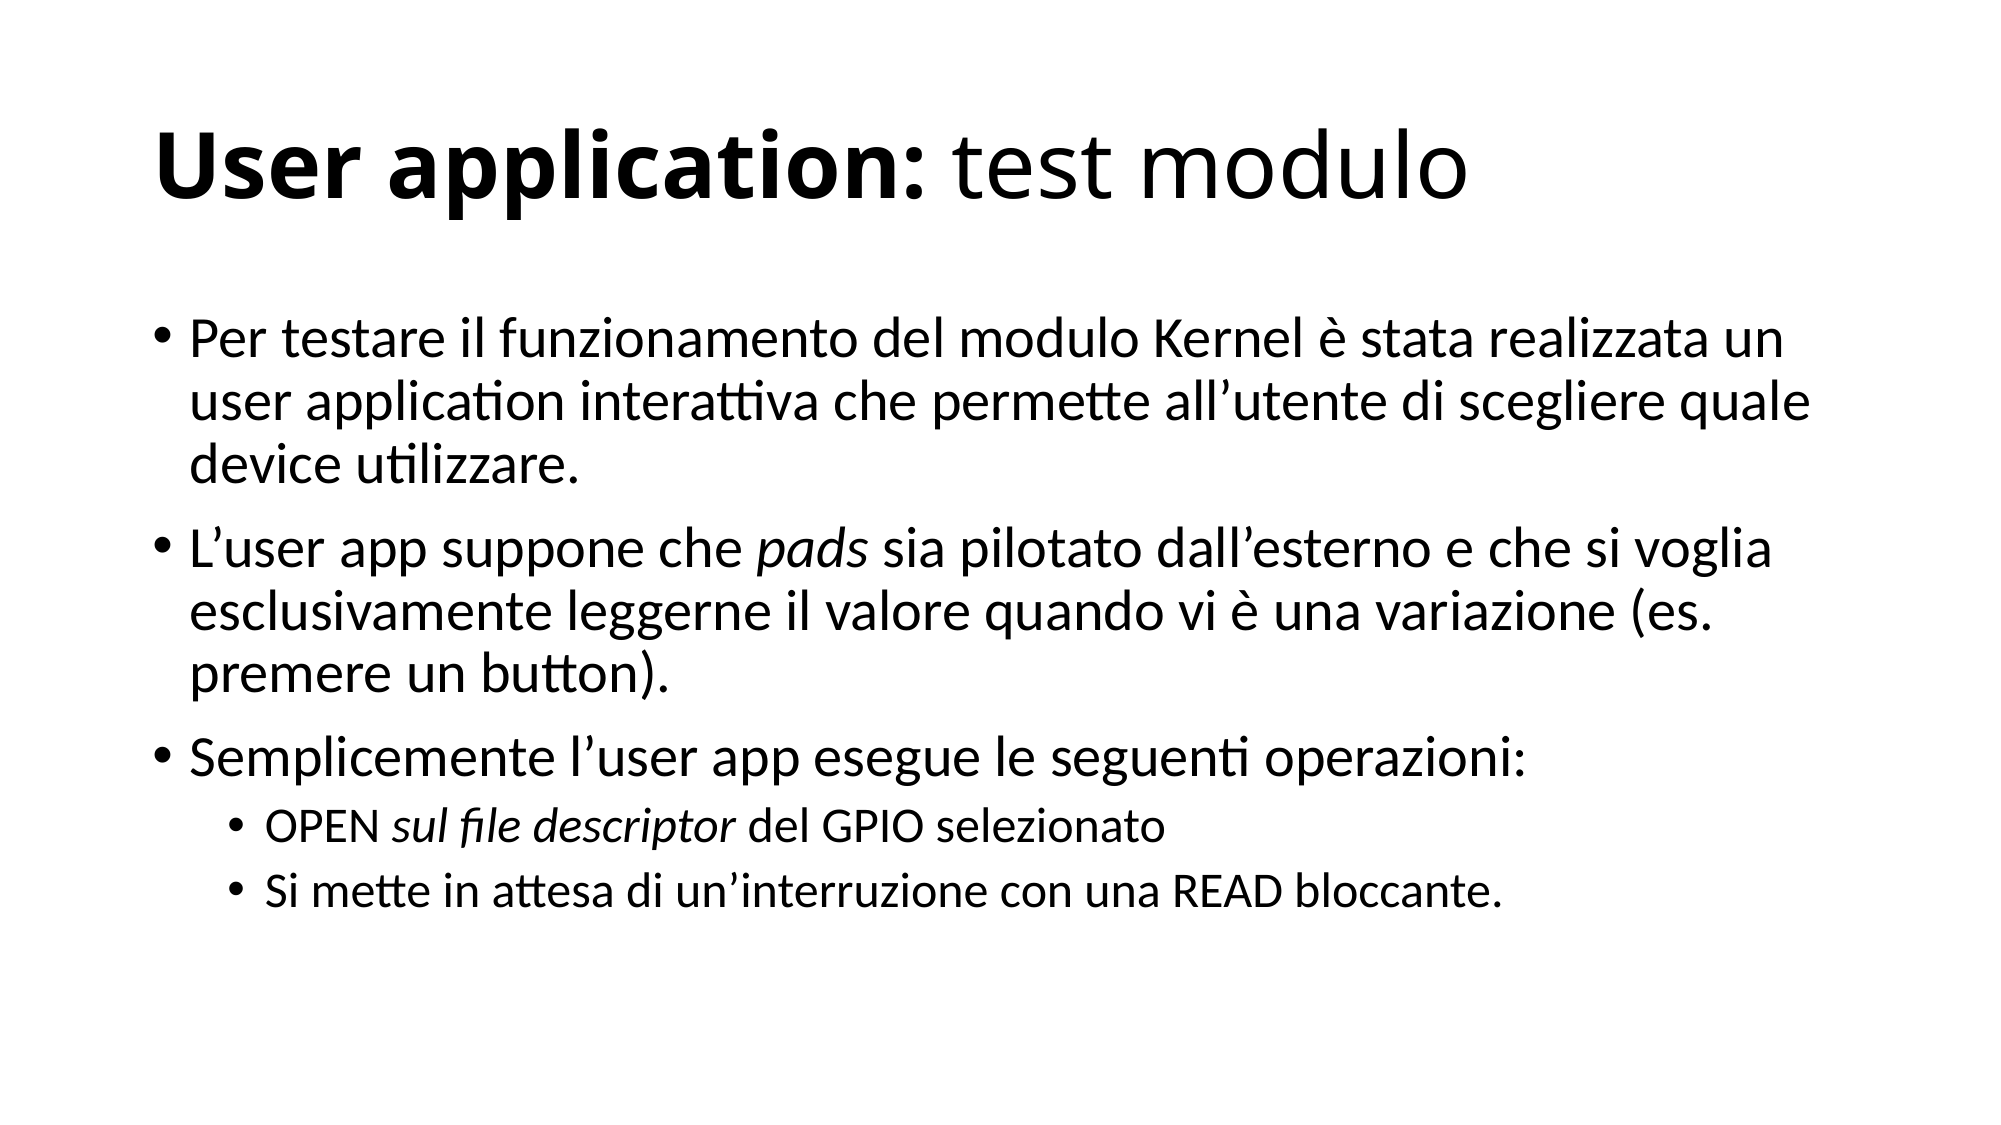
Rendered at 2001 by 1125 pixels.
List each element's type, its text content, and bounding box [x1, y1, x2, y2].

list Per testare il funzionamento del modulo Kernel è stata realizzata un user application interattiva che permette all’utente di scegliere quale device utilizzare. L’user app suppone che pads sia pilotato dall’esterno e che si voglia esclusivamente leggerne il valore quando vi è una variazione (es. premere un button). Semplicemente l’user app esegue le seguenti operazioni: OPEN sul file descriptor del GPIO selezionato Si mette in attesa di un’interruzione con una READ bloccante. [137, 299, 1863, 1014]
title User application: test modulo [137, 59, 1863, 278]
